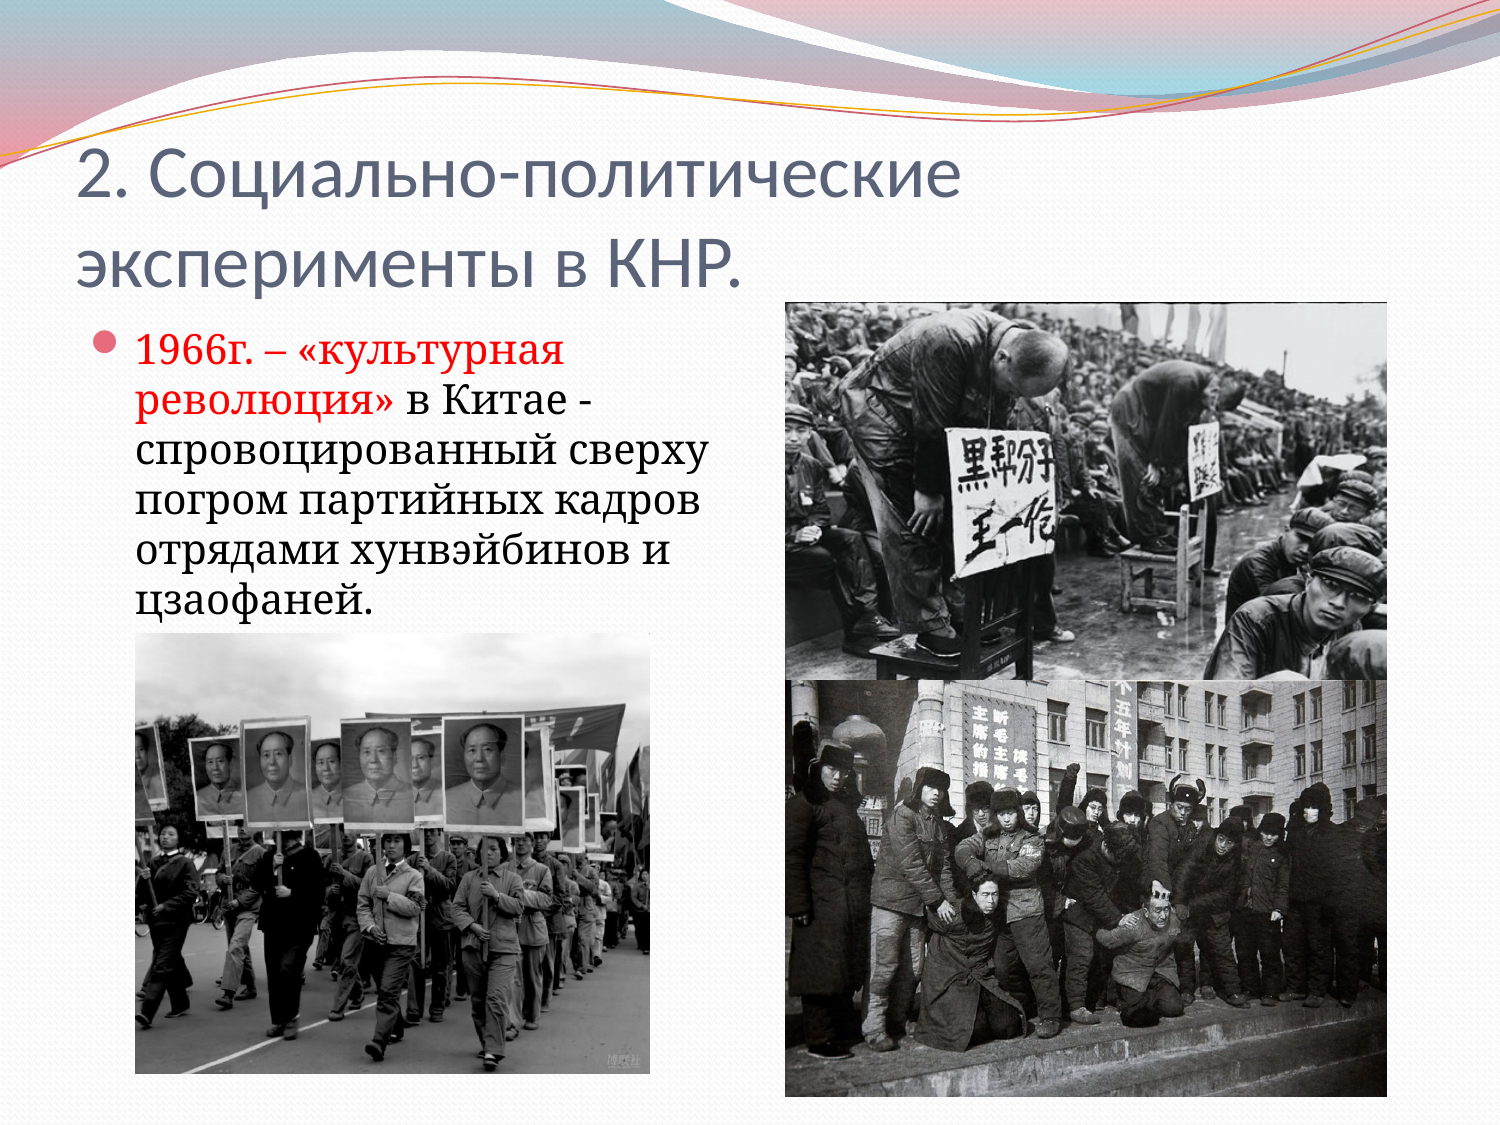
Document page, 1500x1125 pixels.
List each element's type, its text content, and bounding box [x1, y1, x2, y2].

list 1966г. – «культурная революция» в Китае - спровоцированный сверху погром партийных кадров отрядами хунвэйбинов и цзаофаней. [75, 314, 738, 1043]
picture [135, 633, 650, 1074]
title 2. Социально-политические эксперименты в КНР. [75, 115, 1425, 303]
picture [785, 302, 1387, 1098]
